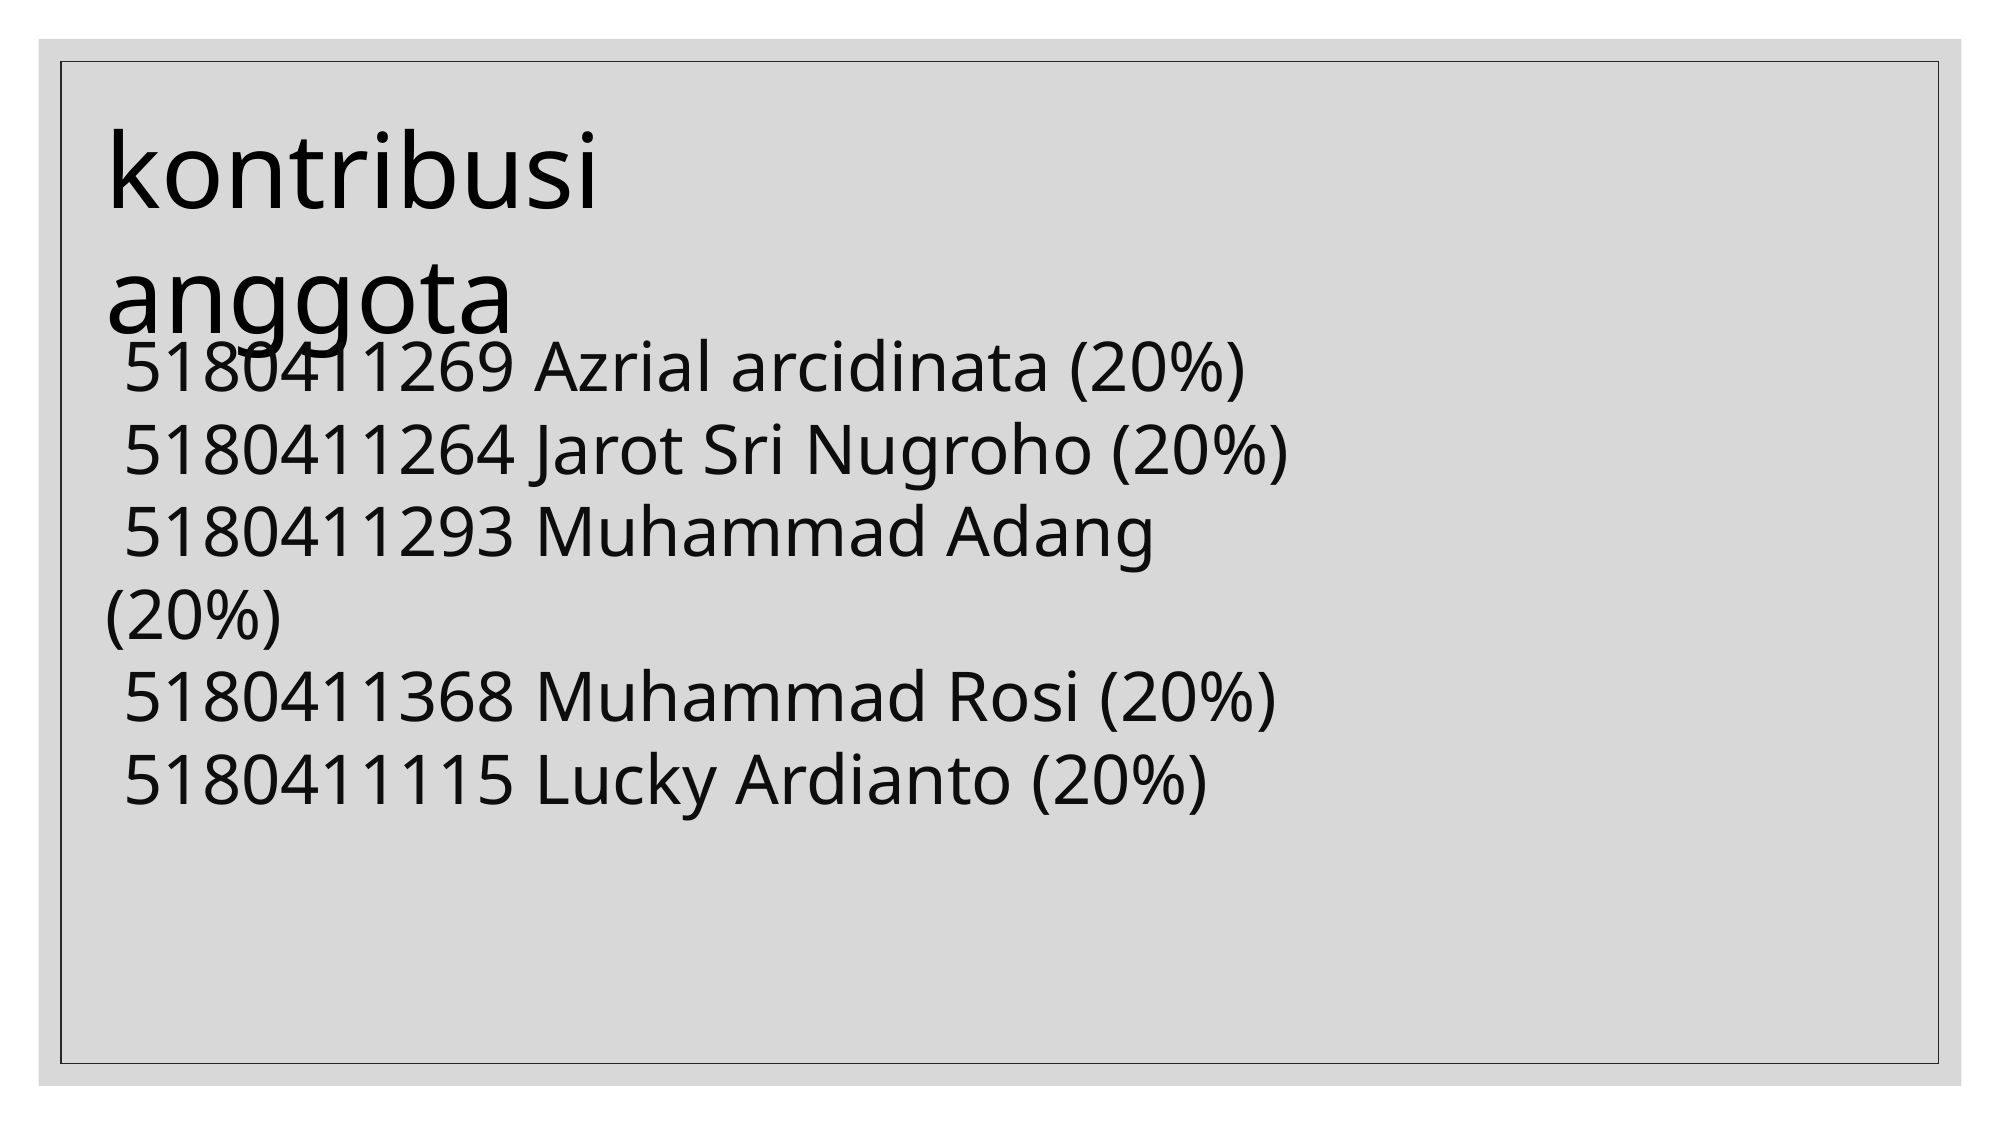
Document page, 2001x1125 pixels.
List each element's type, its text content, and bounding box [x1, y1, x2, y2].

text_box 5180411269 Azrial arcidinata (20%) 5180411264 Jarot Sri Nugroho (20%) 5180411293 Muhammad Adang (20%) 5180411368 Muhammad Rosi (20%) 5180411115 Lucky Ardianto (20%) [90, 315, 1343, 826]
text_box kontribusi anggota [90, 96, 864, 315]
